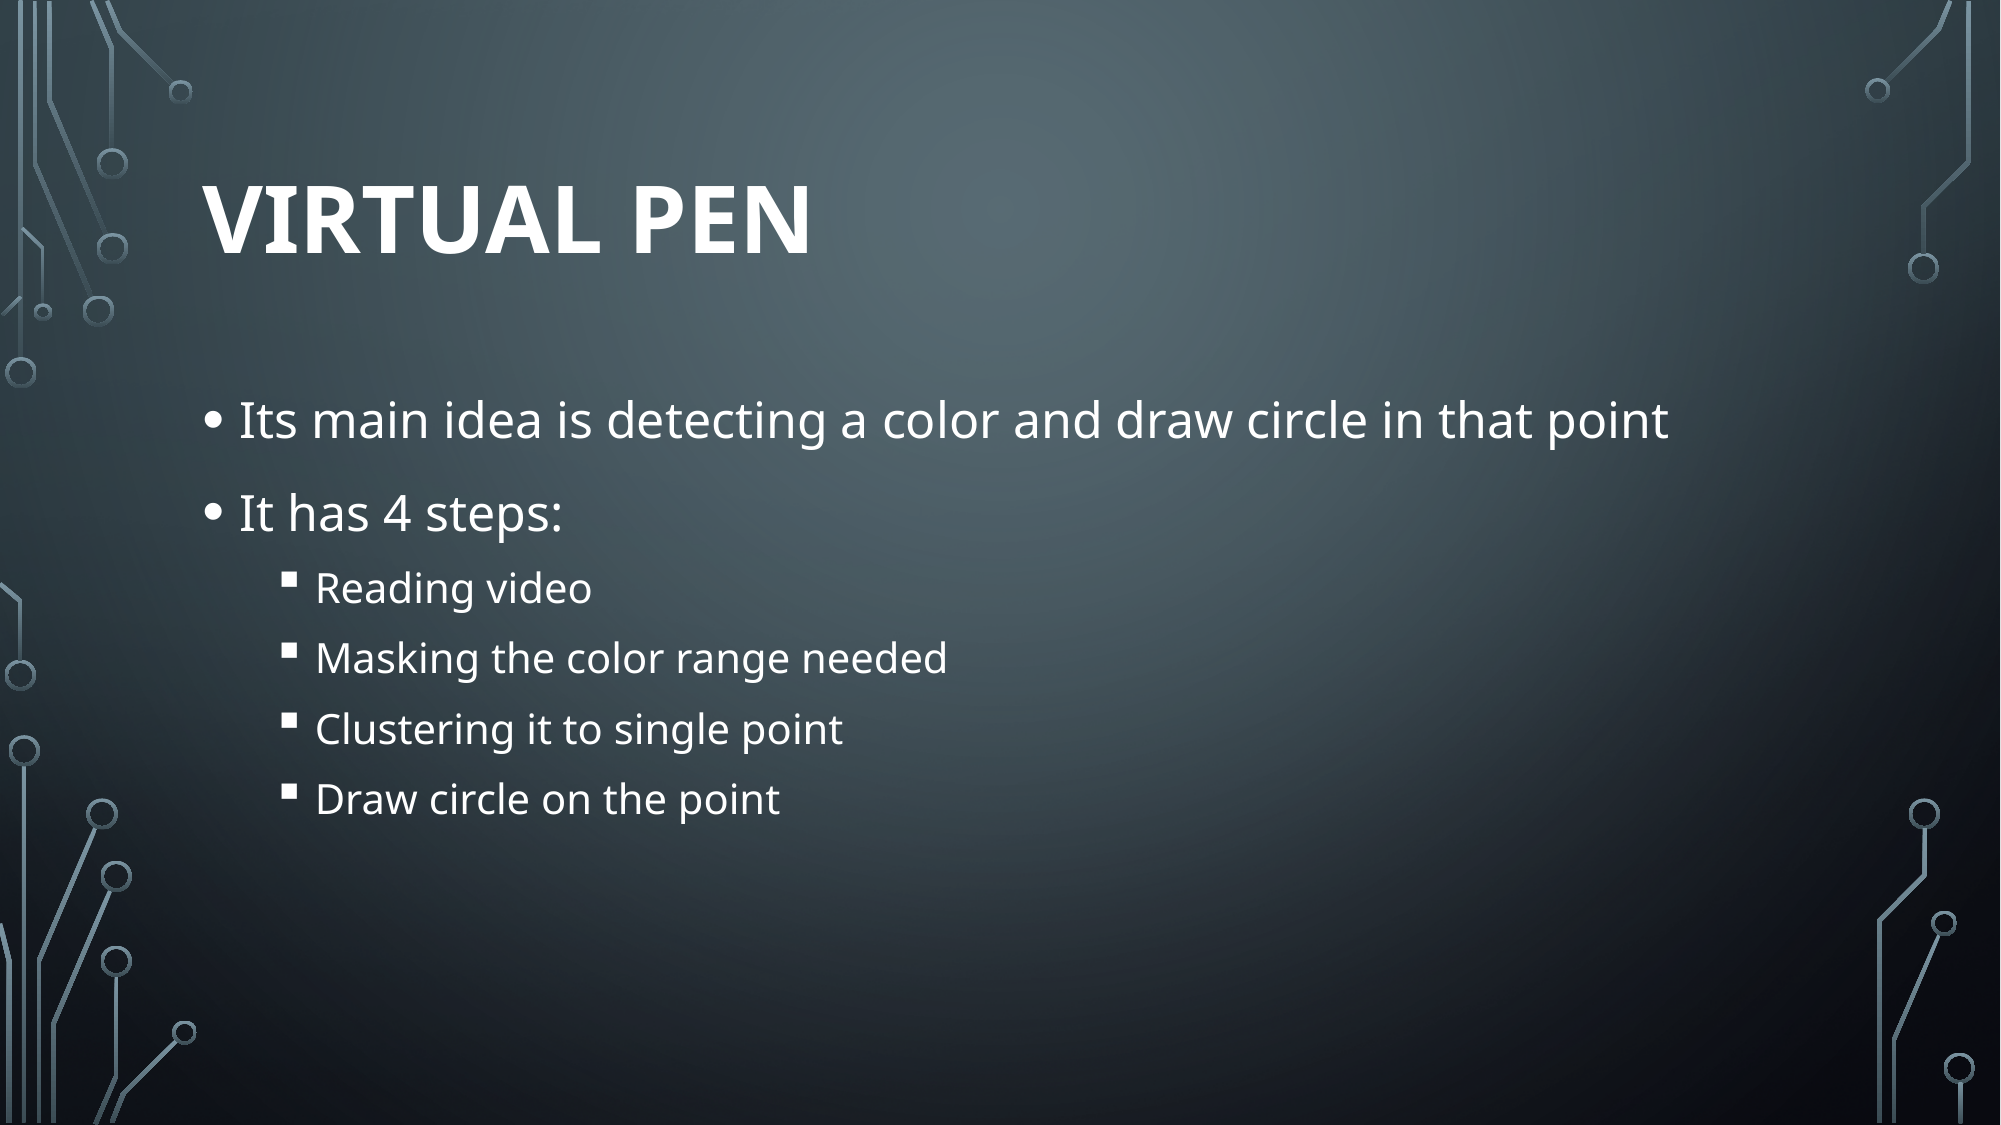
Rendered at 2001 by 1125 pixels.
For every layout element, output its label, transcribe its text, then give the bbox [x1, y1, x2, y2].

title Virtual pen [187, 101, 1813, 344]
list Its main idea is detecting a color and draw circle in that point It has 4 steps: Reading video Masking the color range needed Clustering it to single point Draw circle on the point [187, 369, 1813, 950]
